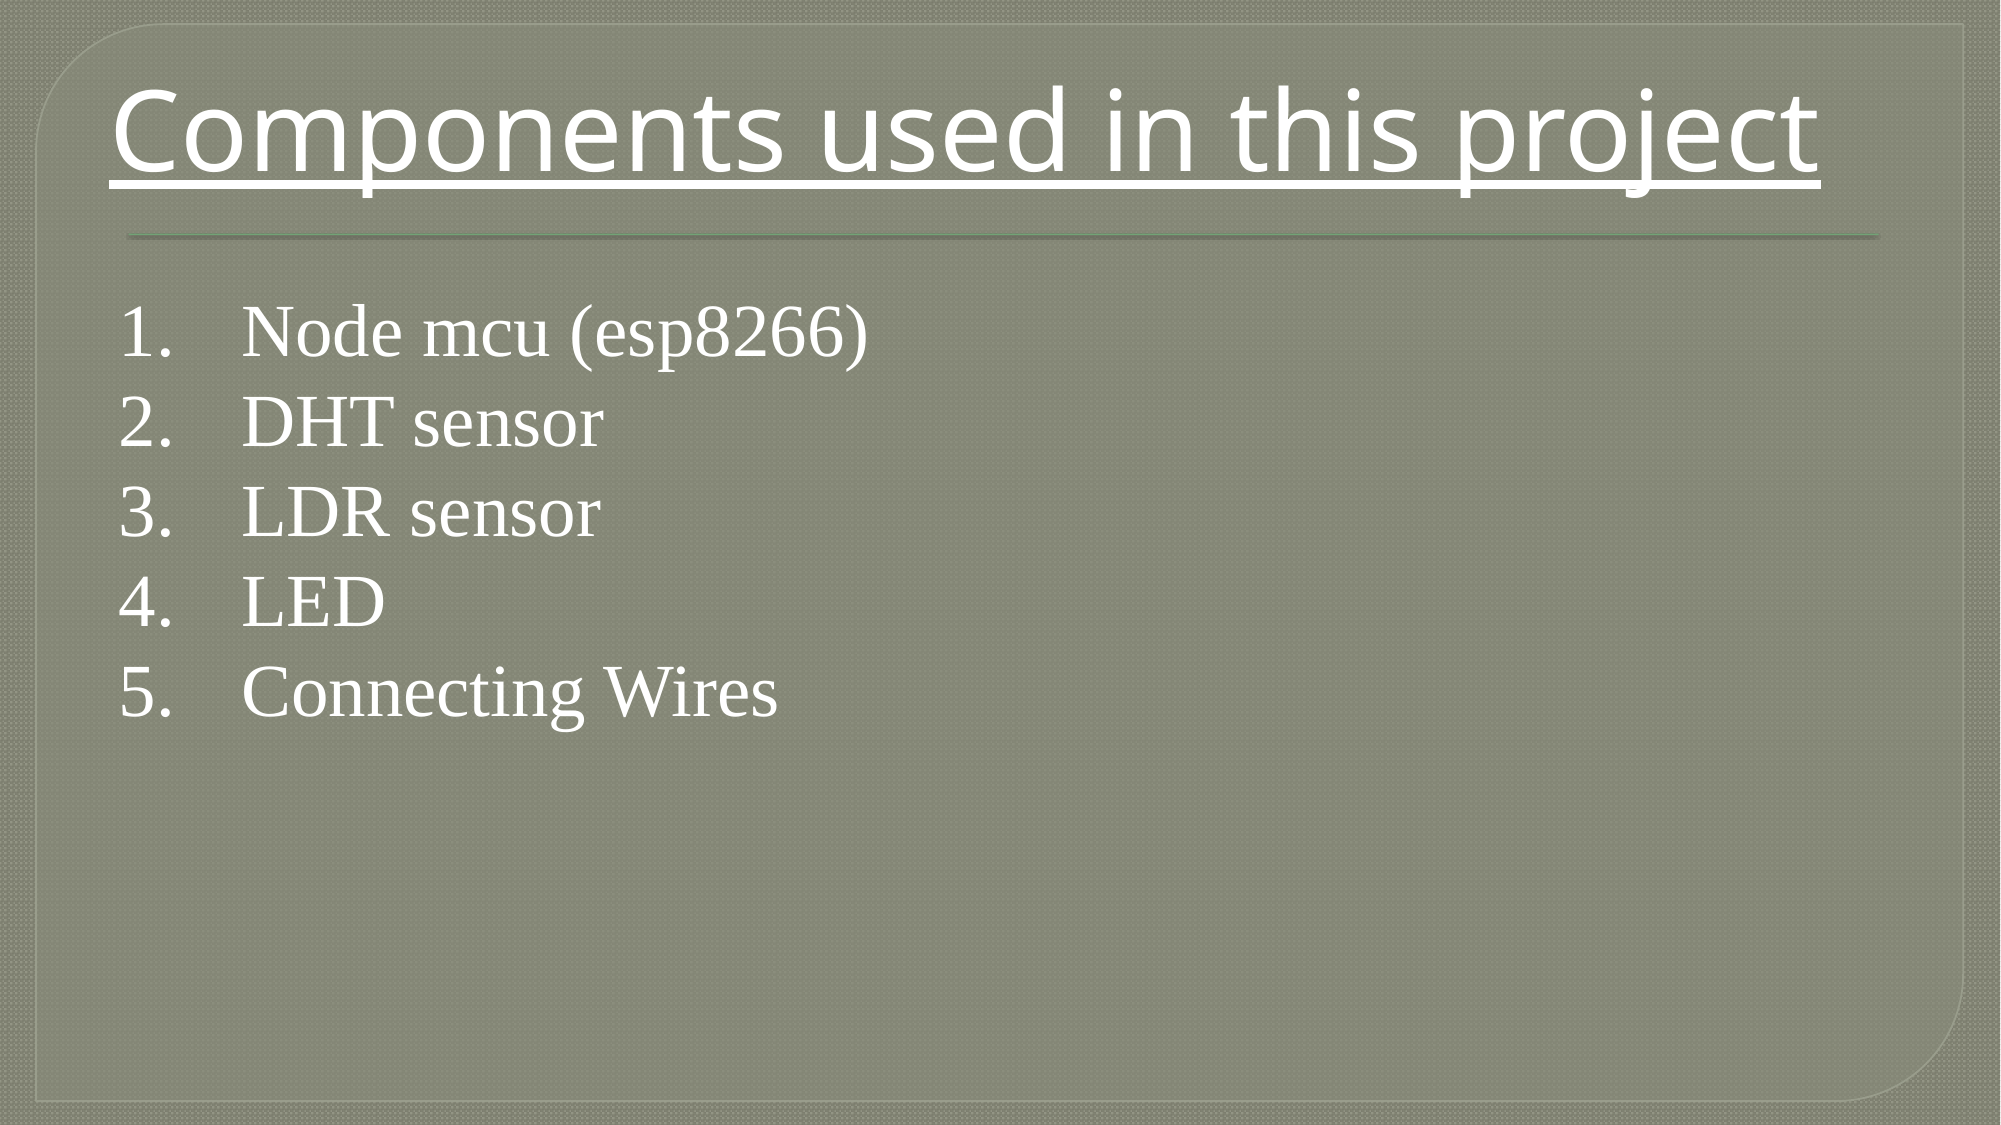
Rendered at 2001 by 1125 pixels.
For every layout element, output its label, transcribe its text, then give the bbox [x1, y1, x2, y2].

text_box Node mcu (esp8266) DHT sensor LDR sensor LED Connecting Wires [104, 273, 1557, 829]
text_box Components used in this project [94, 51, 1836, 202]
